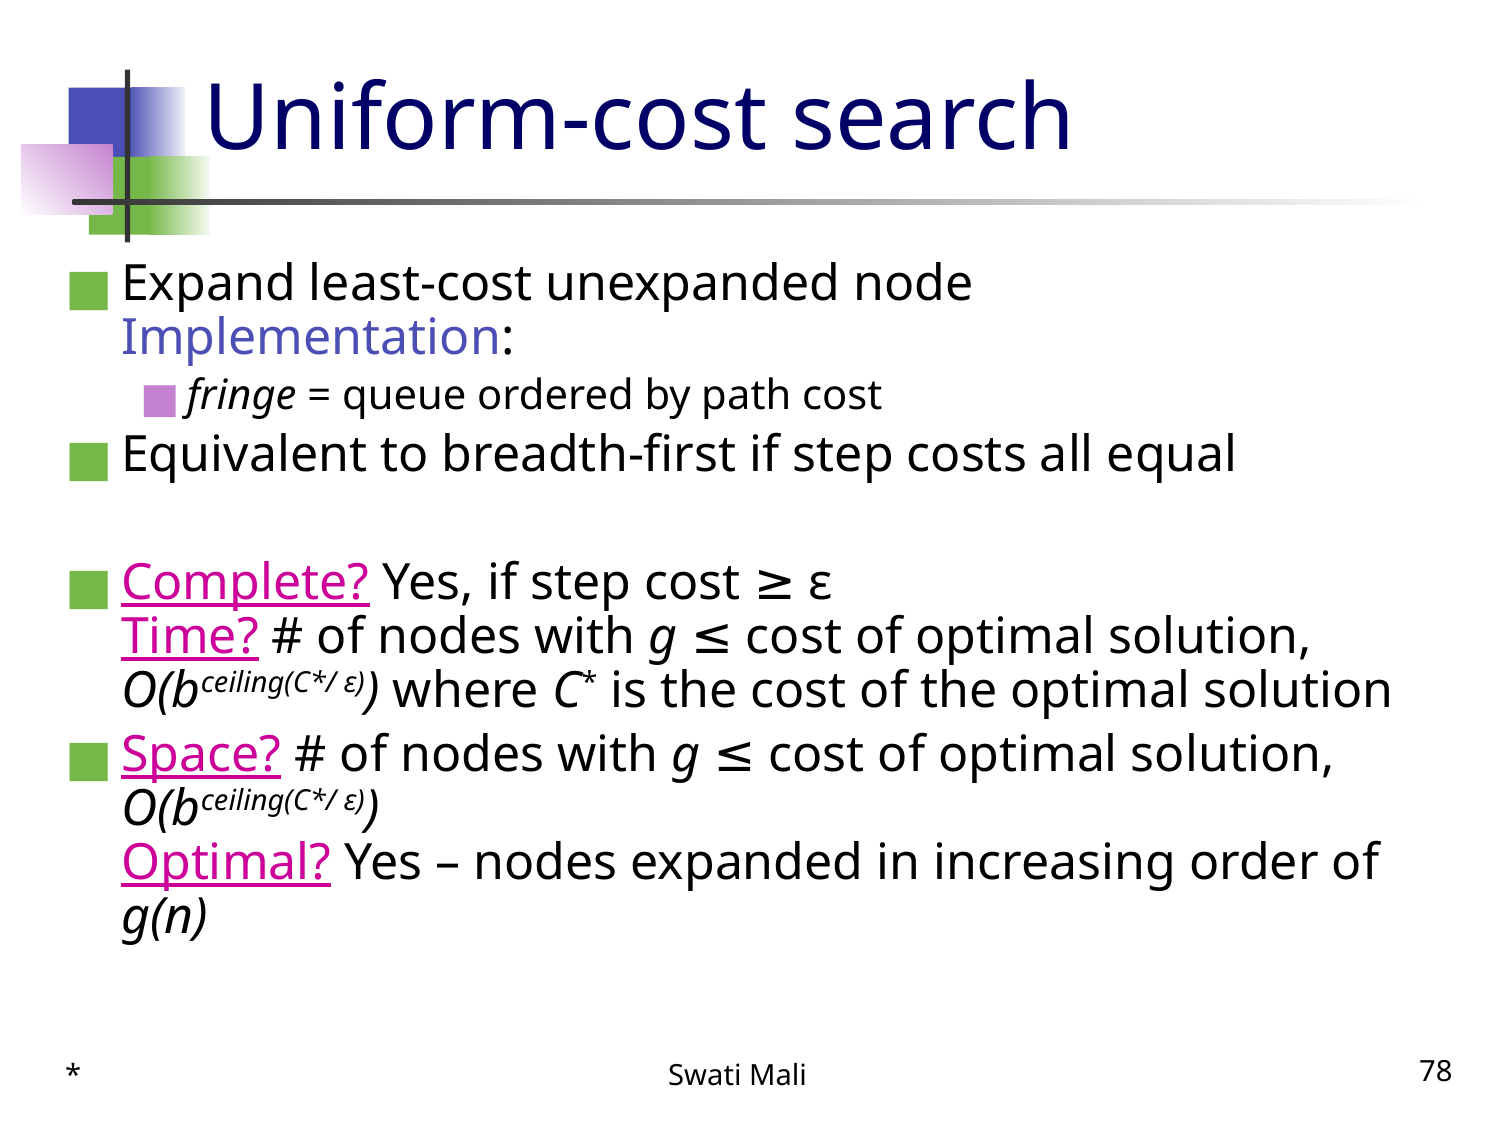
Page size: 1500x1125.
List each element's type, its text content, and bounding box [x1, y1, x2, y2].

text_box 78 [1155, 1024, 1468, 1100]
text_box Swati Mali [500, 1024, 975, 1100]
title Uniform-cost search [188, 35, 1468, 175]
text_box * [49, 1024, 363, 1100]
list Expand least-cost unexpanded node Implementation: fringe = queue ordered by path cost Equivalent to breadth-first if step costs all equal Complete? Yes, if step cost ≥ ε Time? # of nodes with g ≤ cost of optimal solution, O(bceiling(C*/ ε)) where C* is the cost of the optimal solution Space? # of nodes with g ≤ cost of optimal solution, O(bceiling(C*/ ε)) Optimal? Yes – nodes expanded in increasing order of g(n) [50, 249, 1469, 1006]
